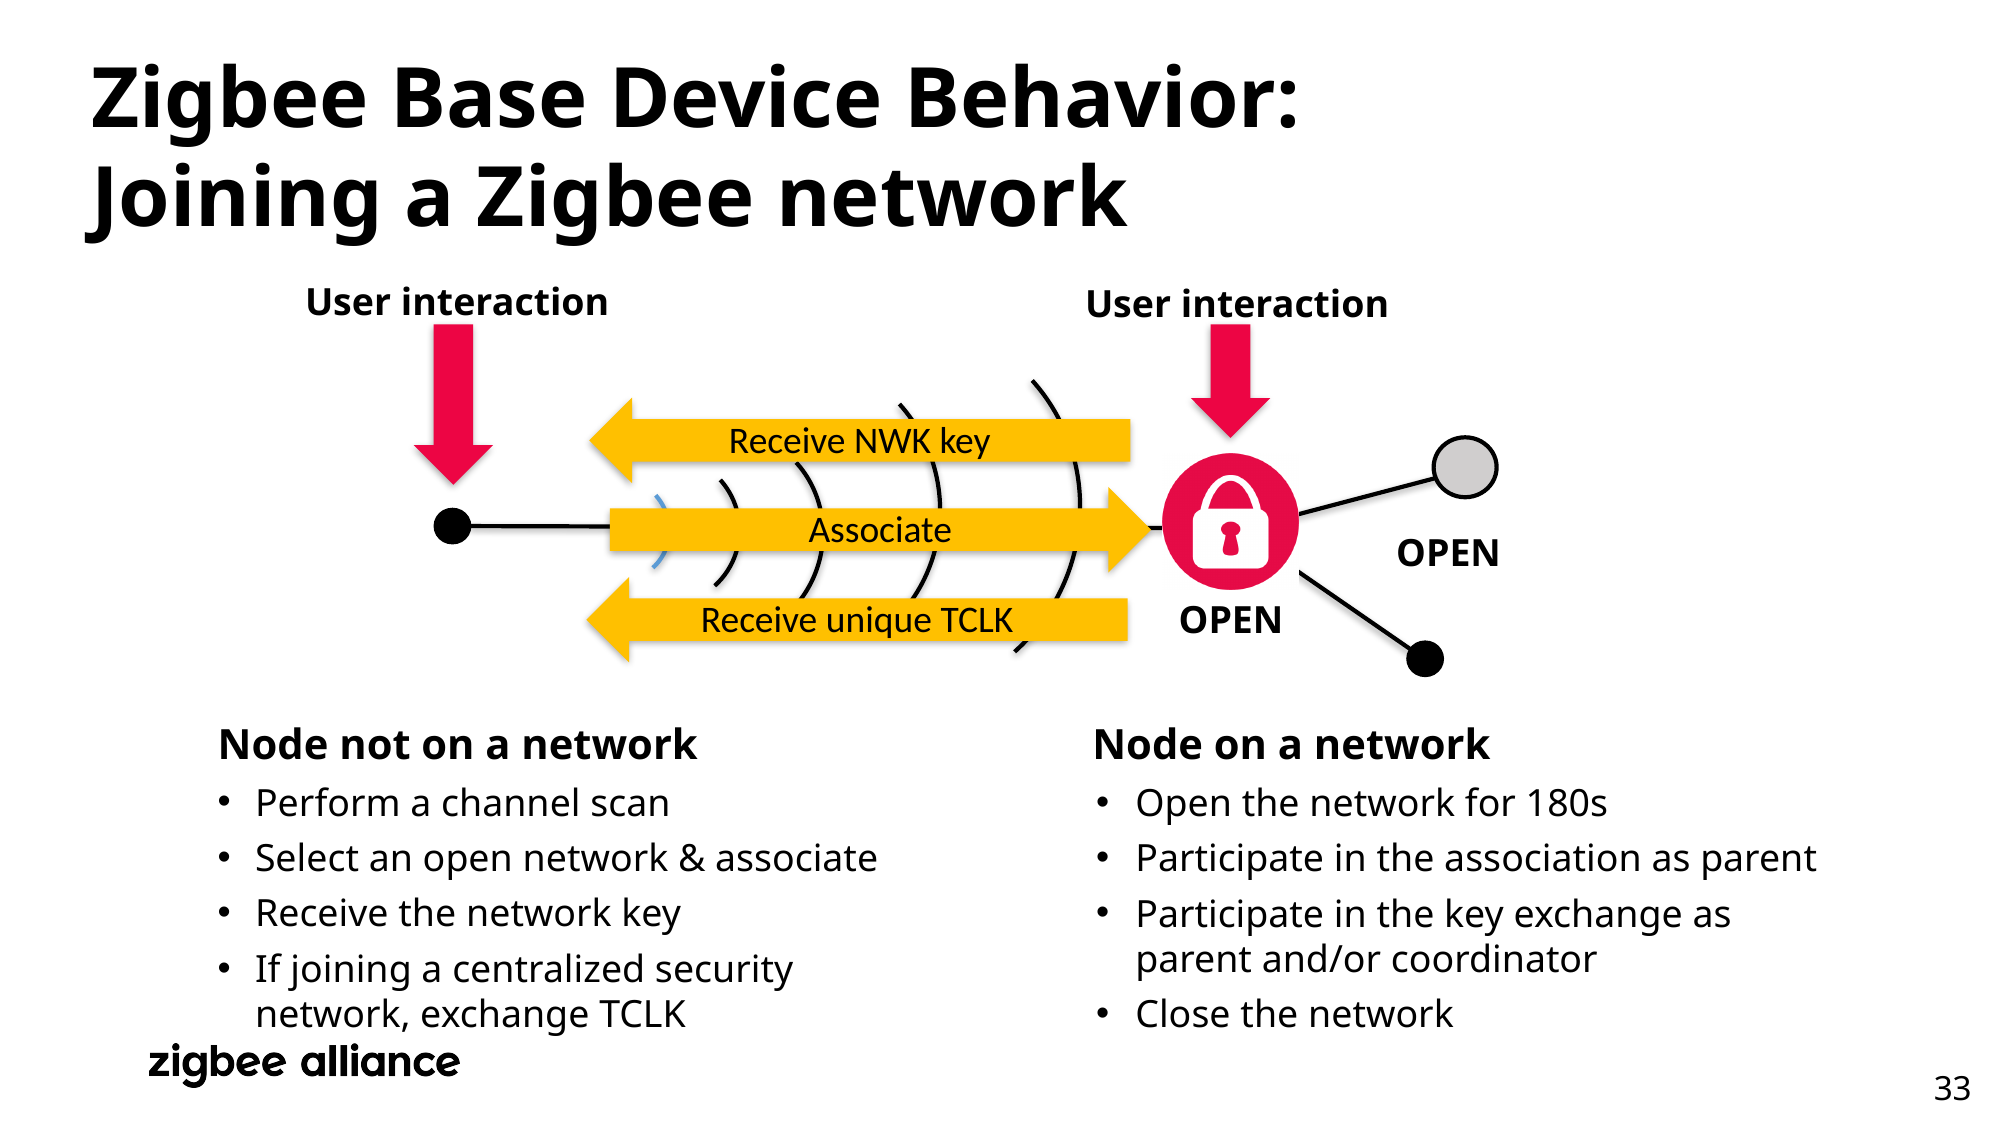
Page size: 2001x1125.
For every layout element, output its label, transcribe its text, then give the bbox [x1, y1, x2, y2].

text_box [590, 399, 1130, 482]
picture [149, 1080, 460, 1088]
text_box Zigbee Base Device Behavior: Joining a Zigbee network [76, 34, 1939, 253]
text_box Node on a network Open the network for 180s Participate in the association as parent Participate in the key exchange as parent and/or coordinator Close the network [1002, 710, 1856, 1081]
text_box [587, 578, 1128, 661]
text_box [1406, 640, 1445, 678]
picture [1162, 452, 1300, 590]
text_box [433, 507, 472, 545]
text_box [1013, 379, 1049, 397]
text_box [1189, 332, 1273, 439]
text_box OPEN [1163, 598, 1299, 649]
text_box [1304, 476, 1434, 515]
text_box Node not on a network Perform a channel scan Select an open network & associate Receive the network key If joining a centralized security network, exchange TCLK [127, 710, 930, 1080]
text_box [411, 331, 495, 486]
text_box [1304, 573, 1410, 651]
text_box OPEN [1381, 521, 1517, 582]
text_box User interaction [290, 270, 625, 331]
text_box User interaction [1070, 272, 1405, 332]
text_box [472, 523, 604, 529]
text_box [610, 488, 1151, 571]
text_box [1431, 435, 1499, 500]
